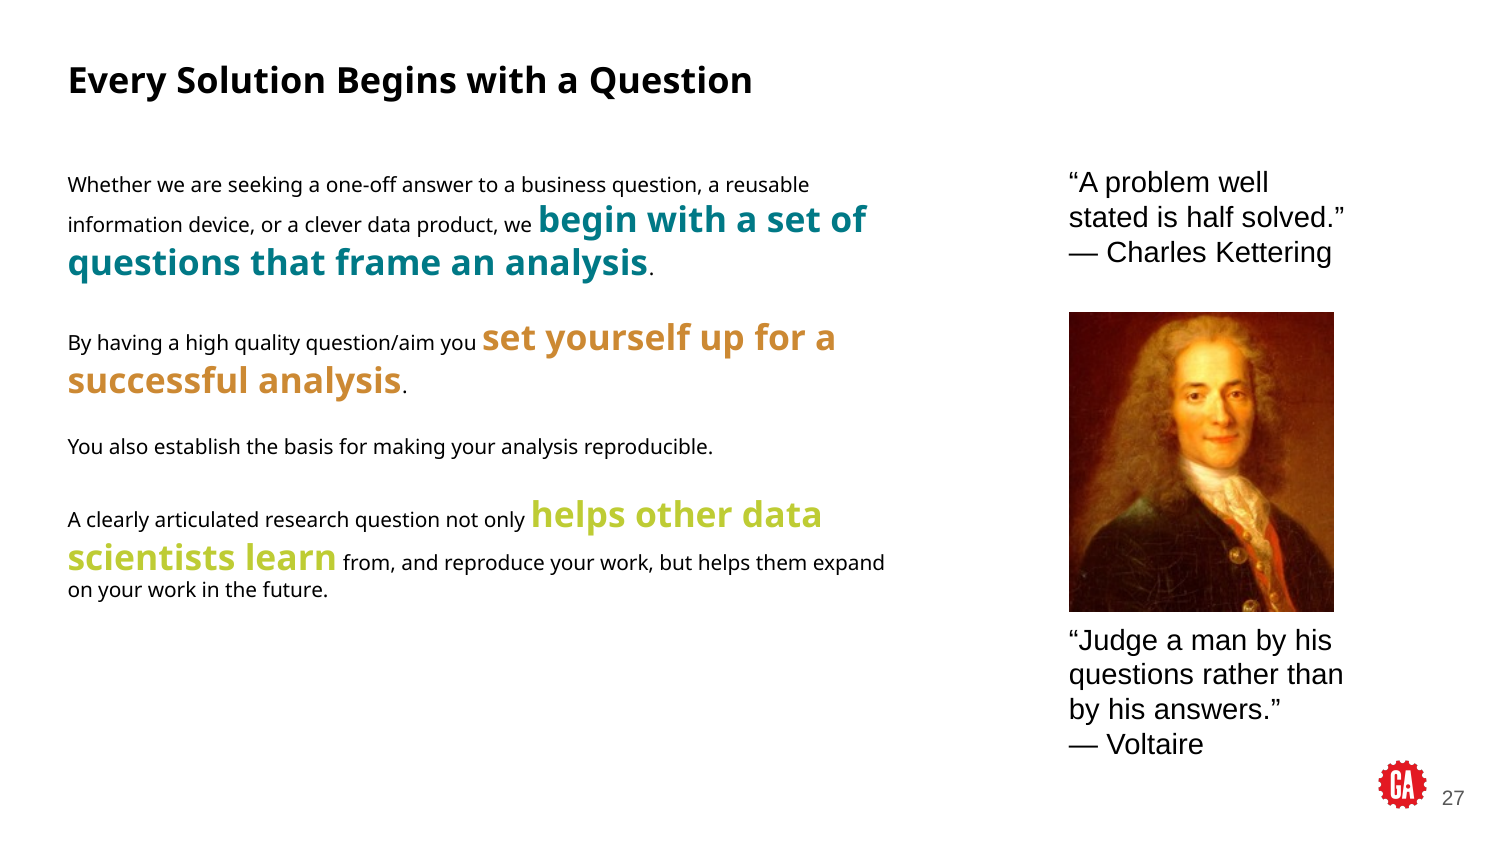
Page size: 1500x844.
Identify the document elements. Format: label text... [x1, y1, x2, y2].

list Whether we are seeking a one-off answer to a business question, a reusable information device, or a clever data product, we begin with a set of questions that frame an analysis. By having a high quality question/aim you set yourself up for a successful analysis. You also establish the basis for making your analysis reproducible. A clearly articulated research question not only helps other data scientists learn from, and reproduce your work, but helps them expand on your work in the future. [52, 156, 926, 743]
picture [1069, 312, 1334, 612]
picture [1376, 757, 1429, 811]
text_box “A problem well stated is half solved.” ― Charles Kettering [1053, 148, 1370, 283]
text_box “Judge a man by his questions rather than by his answers.” ― Voltaire [1053, 605, 1381, 776]
slide_number 27 [1424, 770, 1481, 824]
title Every Solution Begins with a Question [52, 41, 1433, 119]
